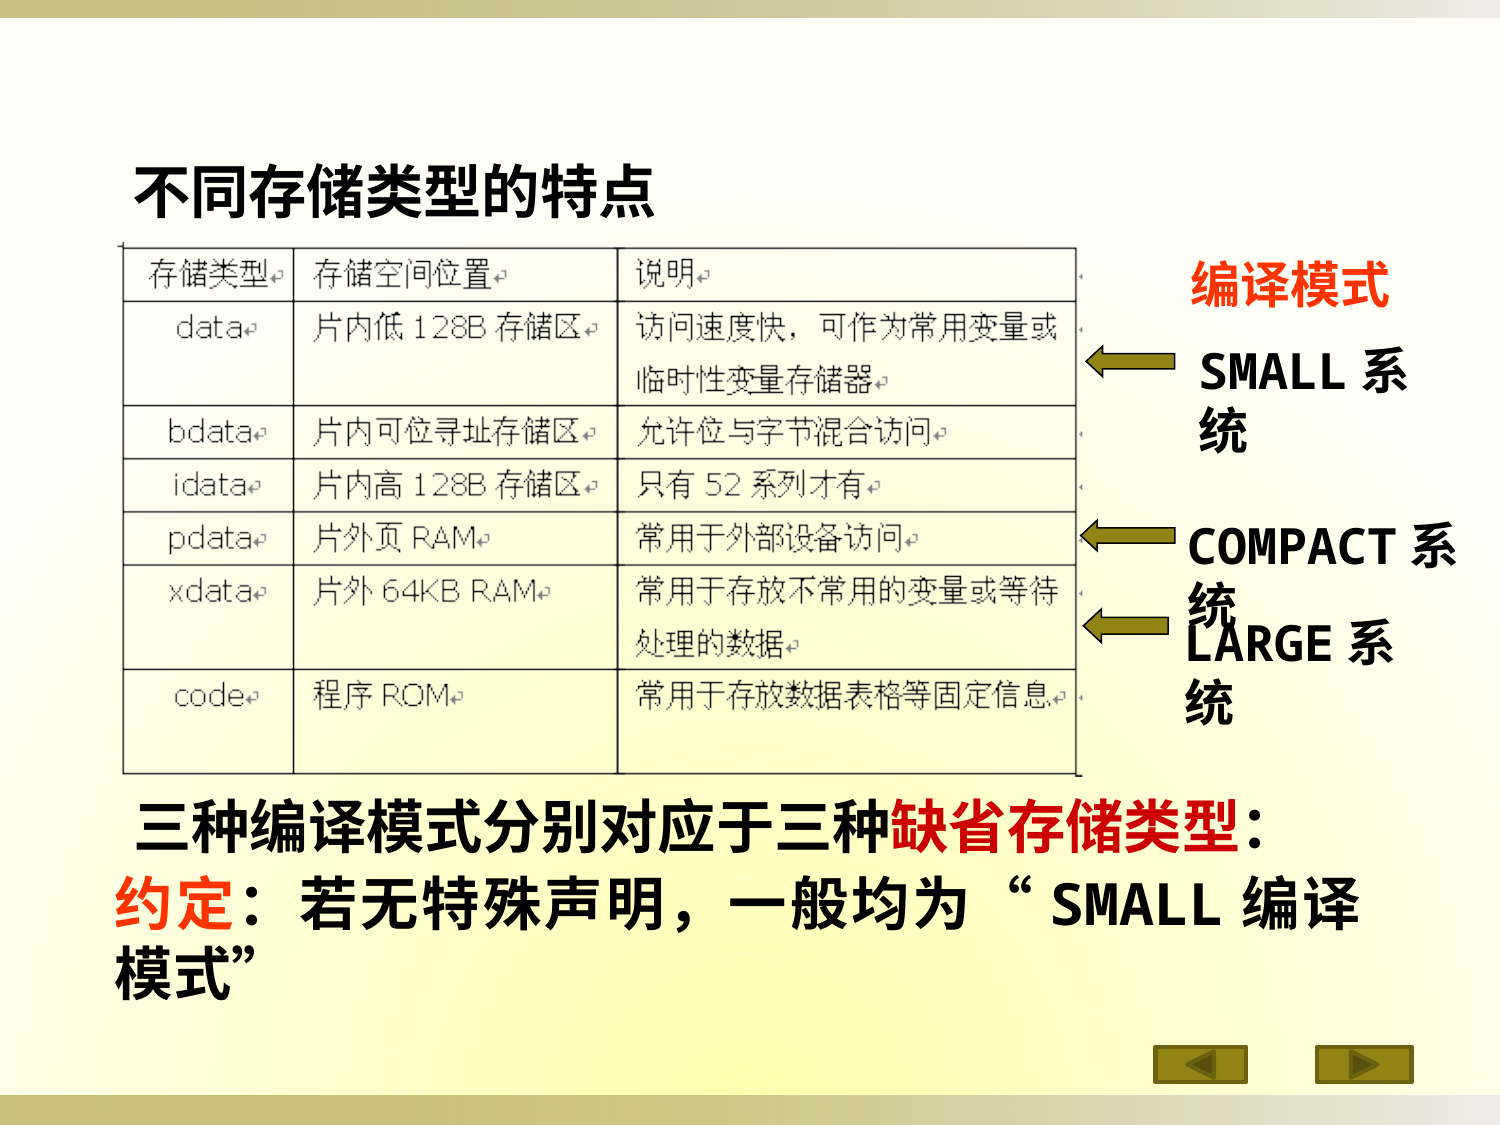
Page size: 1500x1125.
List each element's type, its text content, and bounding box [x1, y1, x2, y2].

text_box 编译模式 [1176, 245, 1439, 321]
text_box 三种编译模式分别对应于三种缺省存储类型： [118, 782, 1395, 868]
text_box 不同存储类型的特点 [117, 148, 672, 233]
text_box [1087, 603, 1446, 681]
text_box 约定：若无特殊声明，一般均为“SMALL编译模式” [100, 859, 1376, 1015]
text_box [1087, 332, 1472, 409]
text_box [1087, 506, 1500, 583]
picture [117, 242, 1083, 778]
